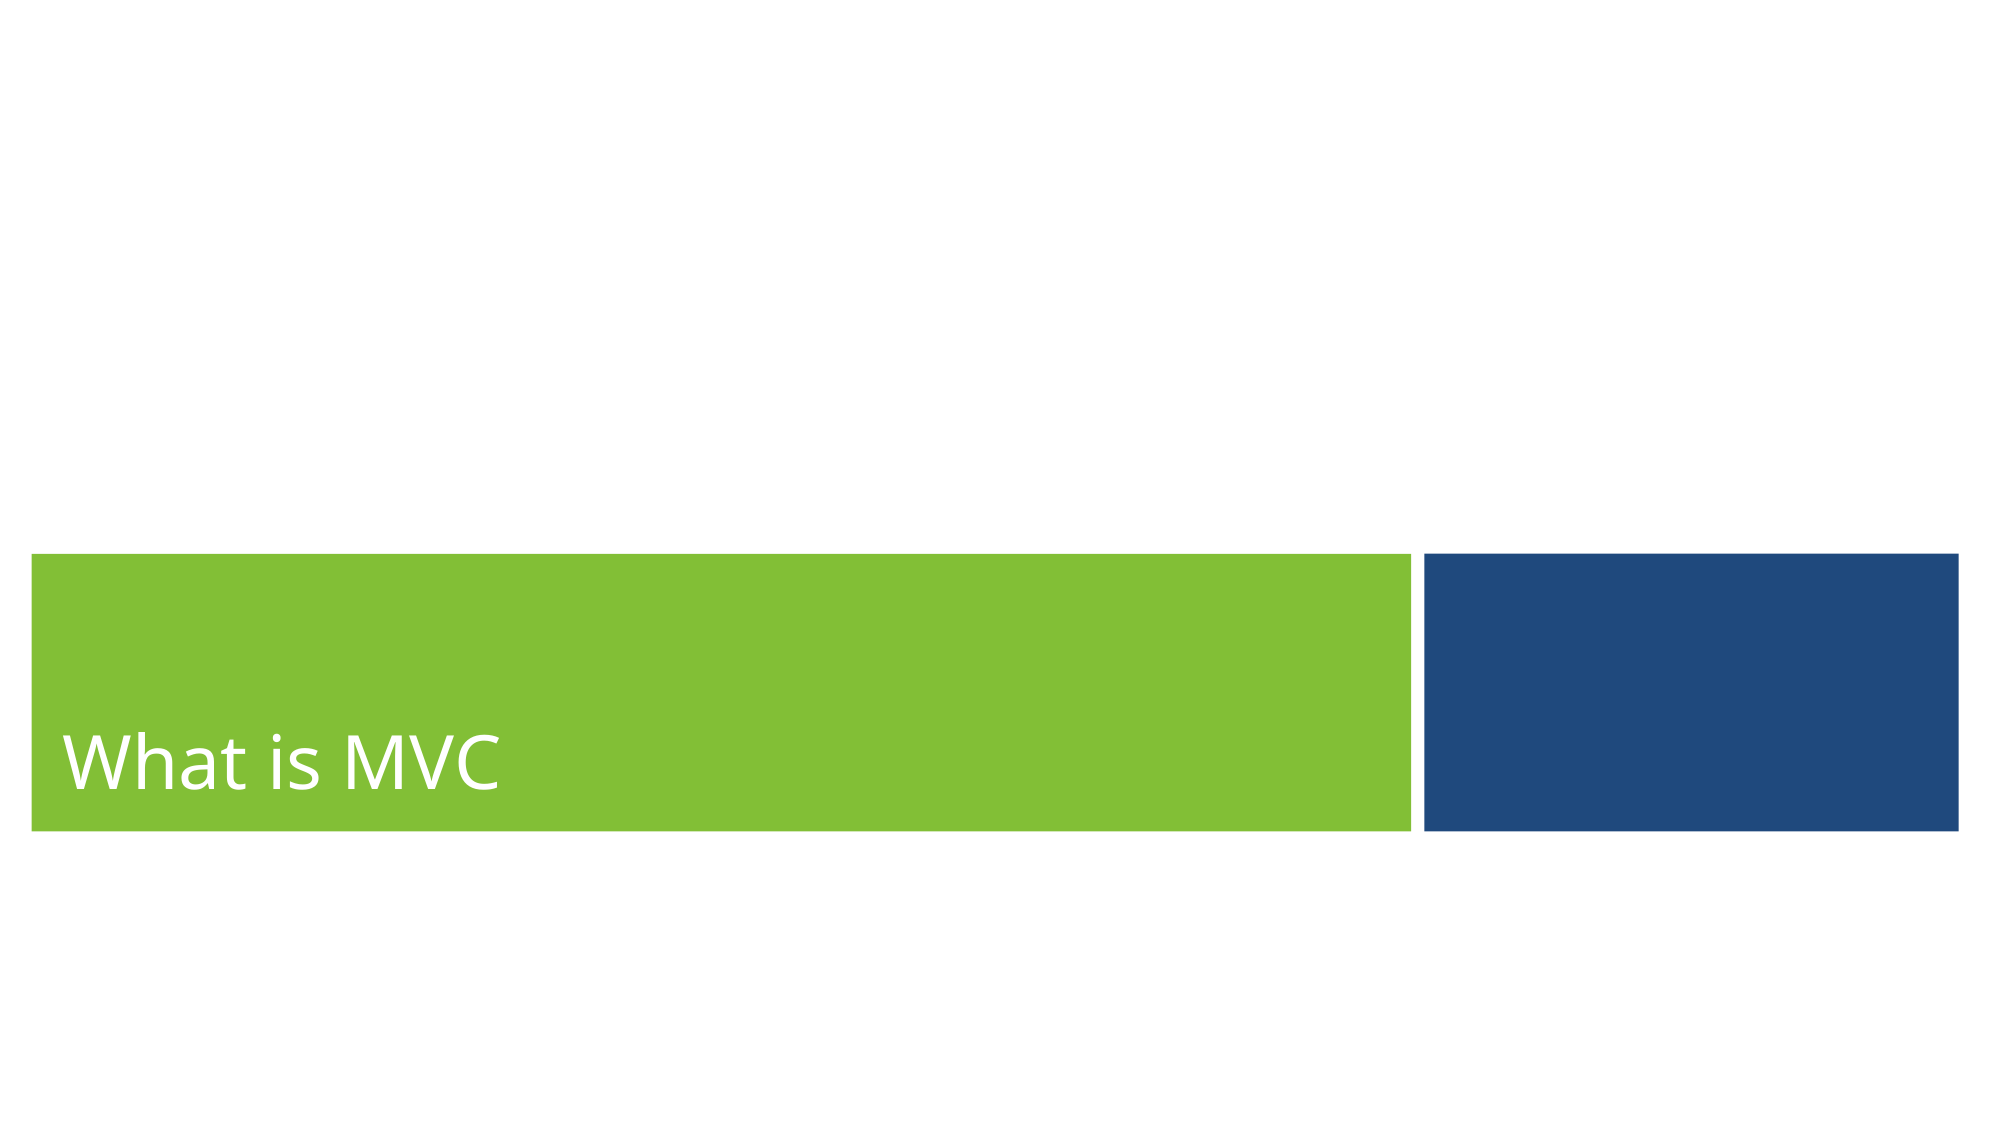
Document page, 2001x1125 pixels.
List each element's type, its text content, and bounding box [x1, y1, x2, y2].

list What is MVC [47, 568, 1396, 813]
